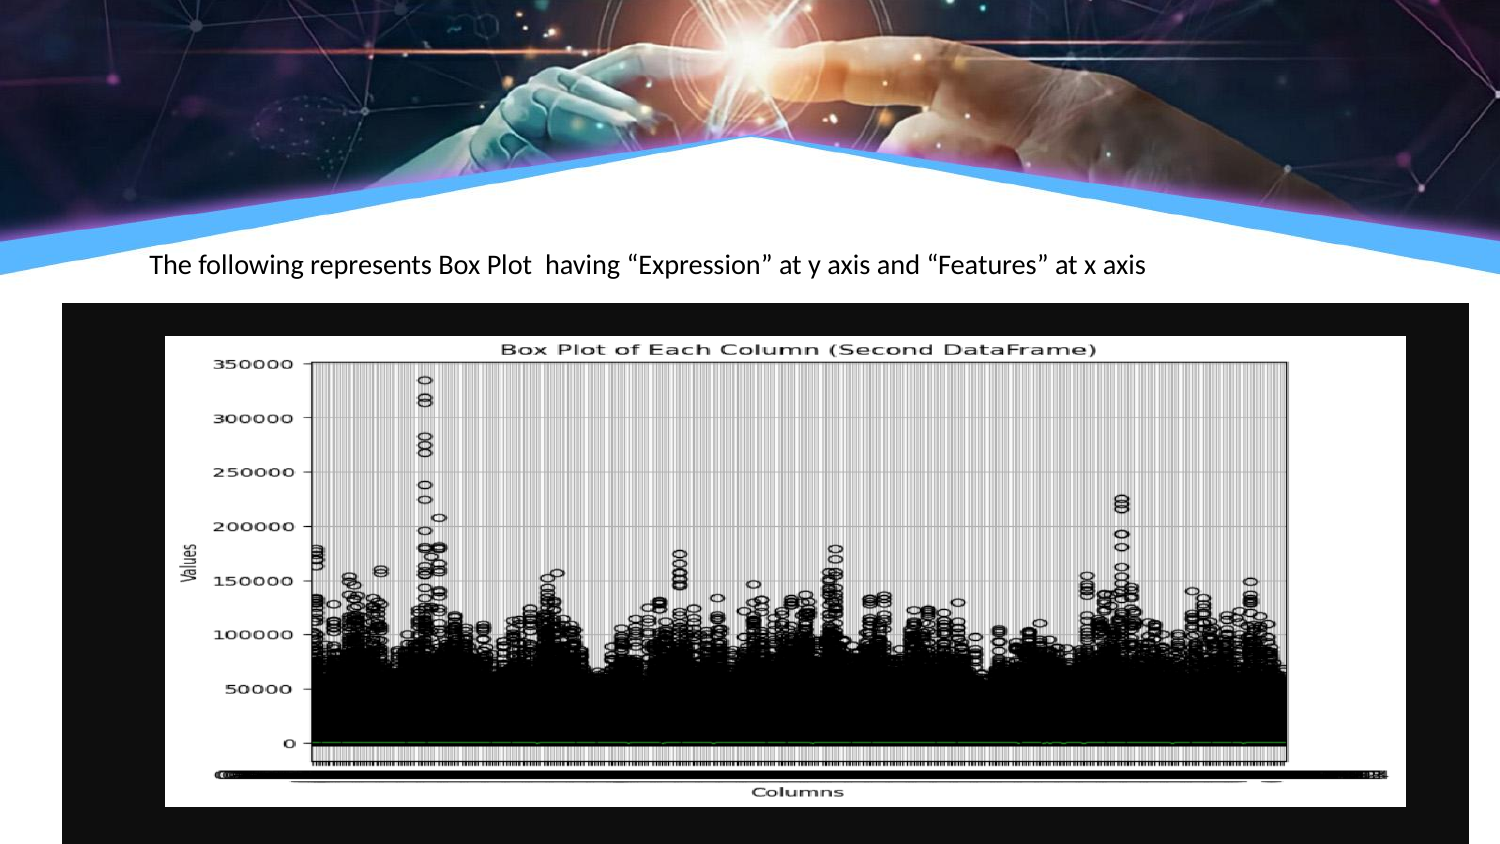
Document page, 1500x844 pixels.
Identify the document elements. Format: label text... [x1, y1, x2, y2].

title The following represents Box Plot having “Expression” at y axis and “Features” at x axis [134, 138, 1366, 296]
picture [0, 0, 1500, 844]
